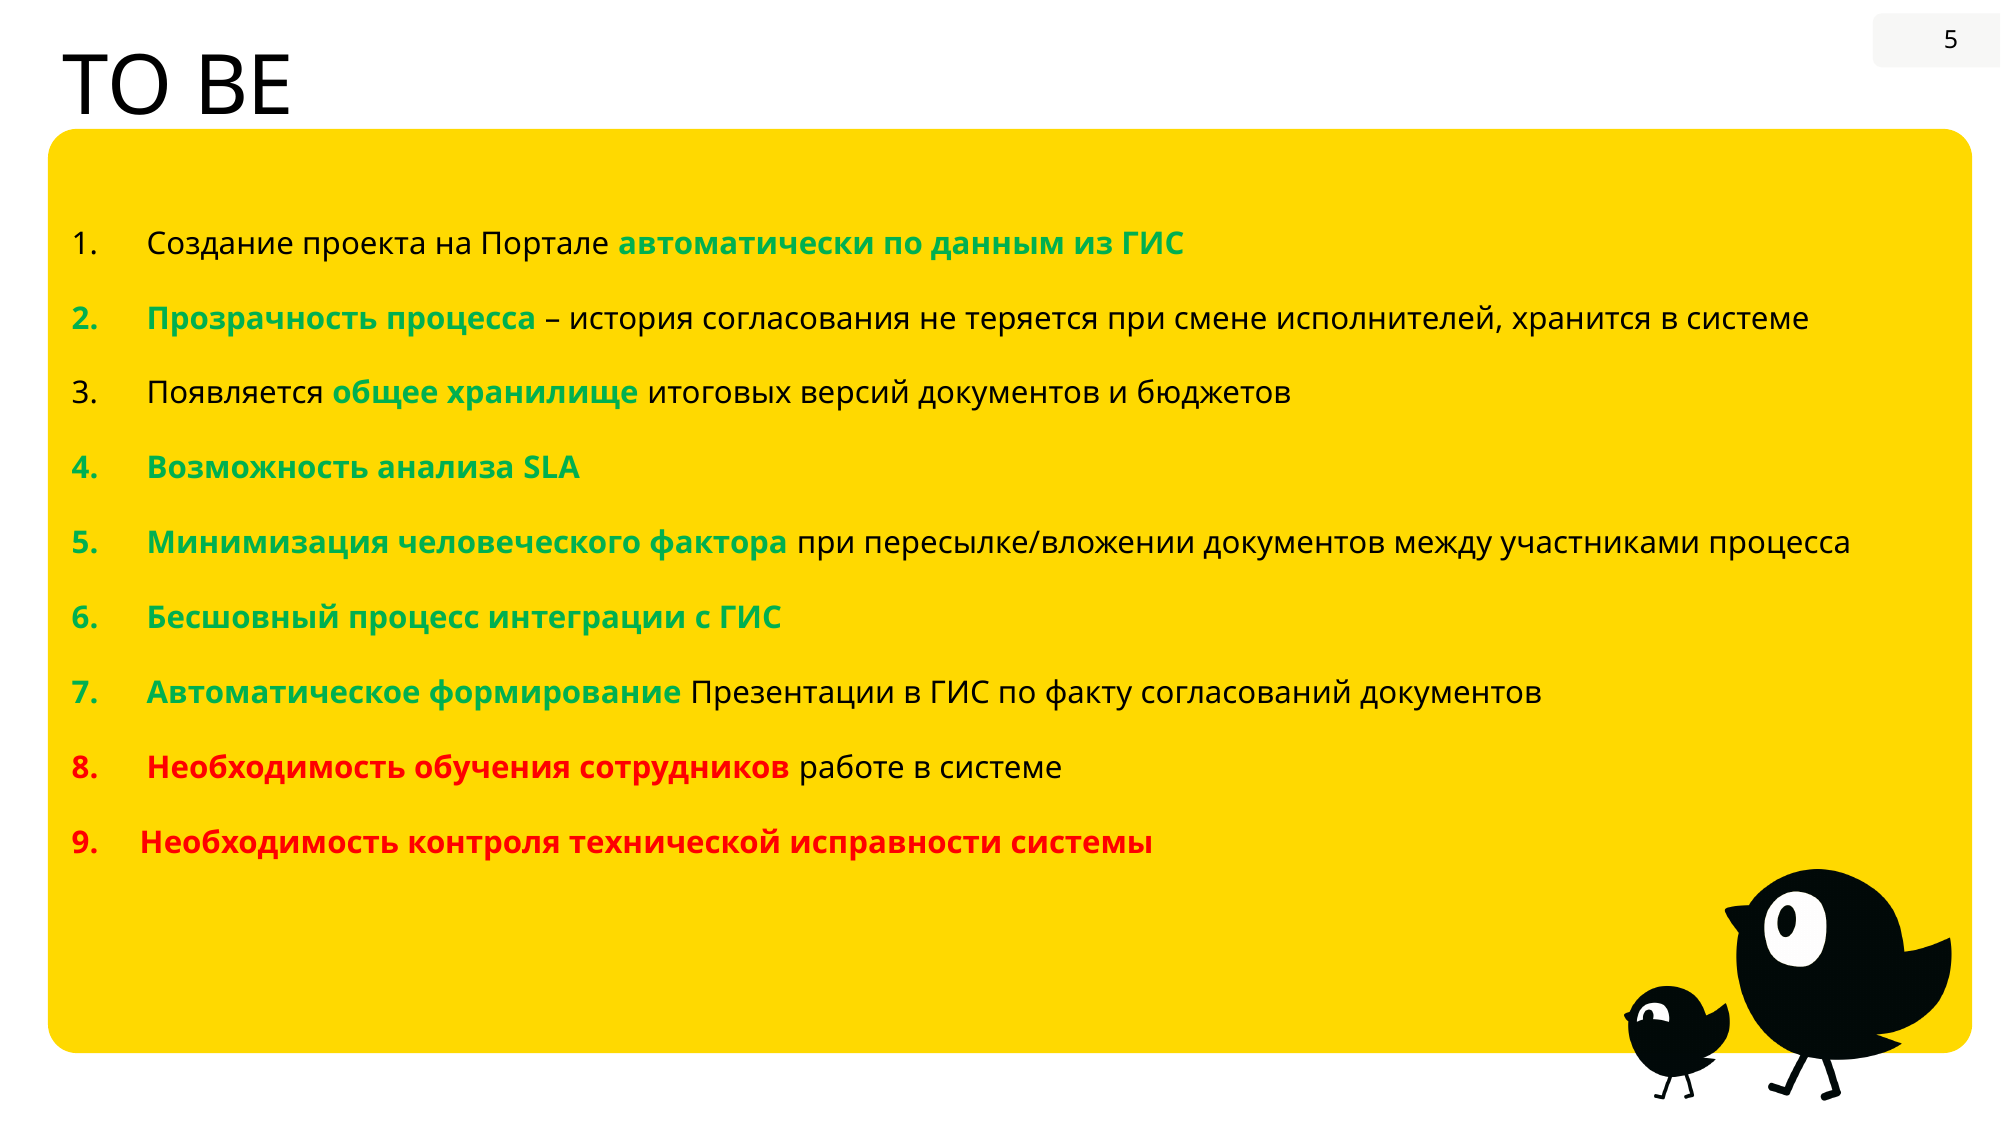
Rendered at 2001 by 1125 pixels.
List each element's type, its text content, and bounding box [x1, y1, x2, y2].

text_box TO BE [48, 35, 751, 129]
picture [1624, 869, 1952, 1101]
text_box [46, 127, 1974, 1055]
text_box Создание проекта на Портале автоматически по данным из ГИС Прозрачность процесса – история согласования не теряется при смене исполнителей, хранится в системе Появляется общее хранилище итоговых версий документов и бюджетов Возможность анализа SLA Минимизация человеческого фактора при пересылке/вложении документов между участниками процесса Бесшовный процесс интеграции с ГИС Автоматическое формирование Презентации в ГИС по факту согласований документов Необходимость обучения сотрудников работе в системе 9. Необходимость контроля технической исправности системы [56, 215, 1944, 867]
